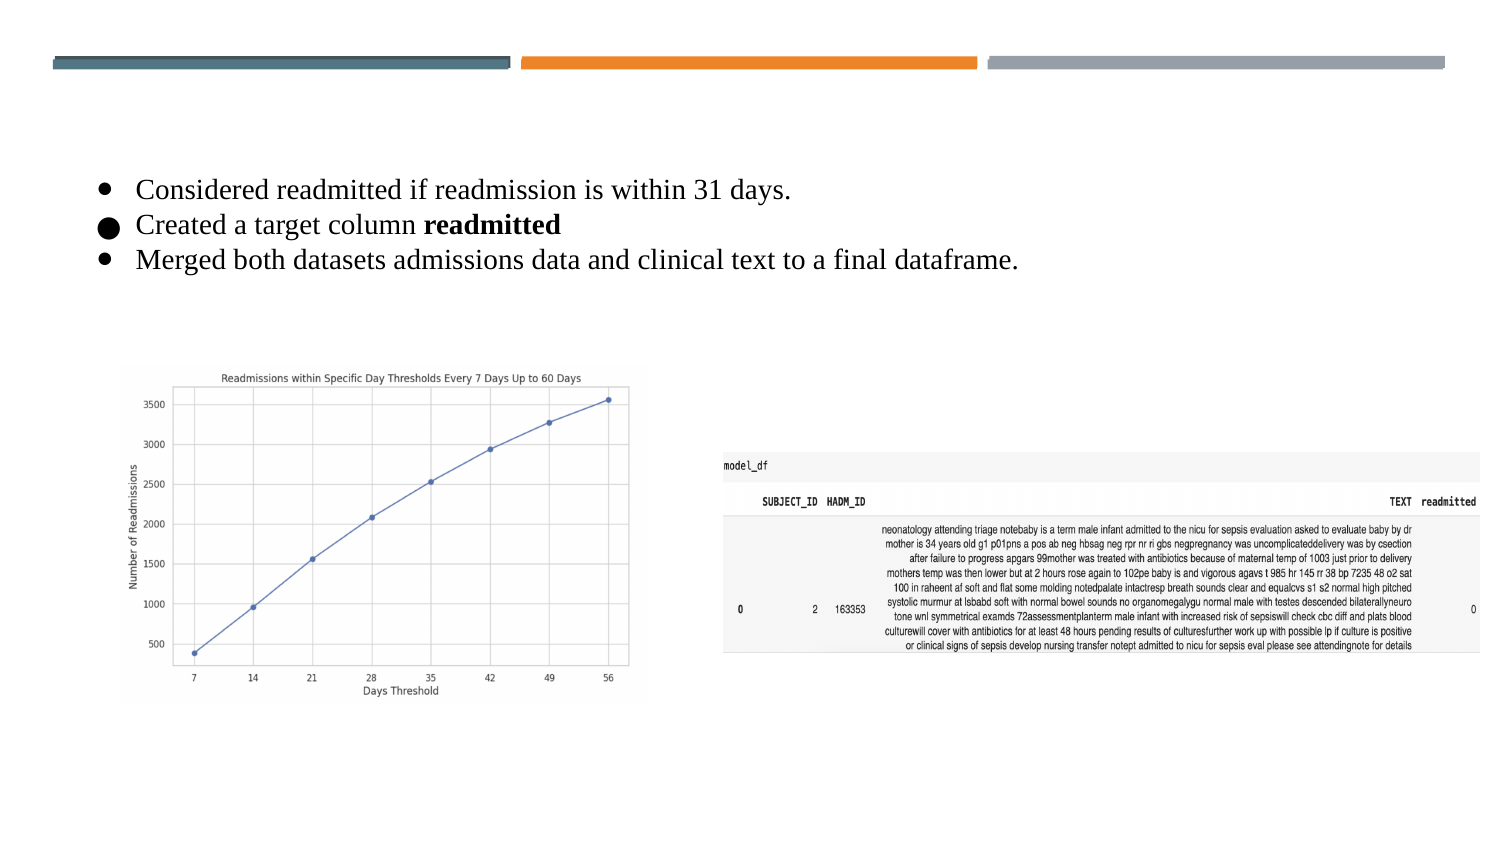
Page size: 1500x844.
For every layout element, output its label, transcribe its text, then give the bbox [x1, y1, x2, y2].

list Considered readmitted if readmission is within 31 days. Created a target column readmitted Merged both datasets admissions data and clinical text to a final dataframe. [68, 0, 1288, 466]
picture [120, 366, 648, 705]
picture [723, 452, 1480, 654]
